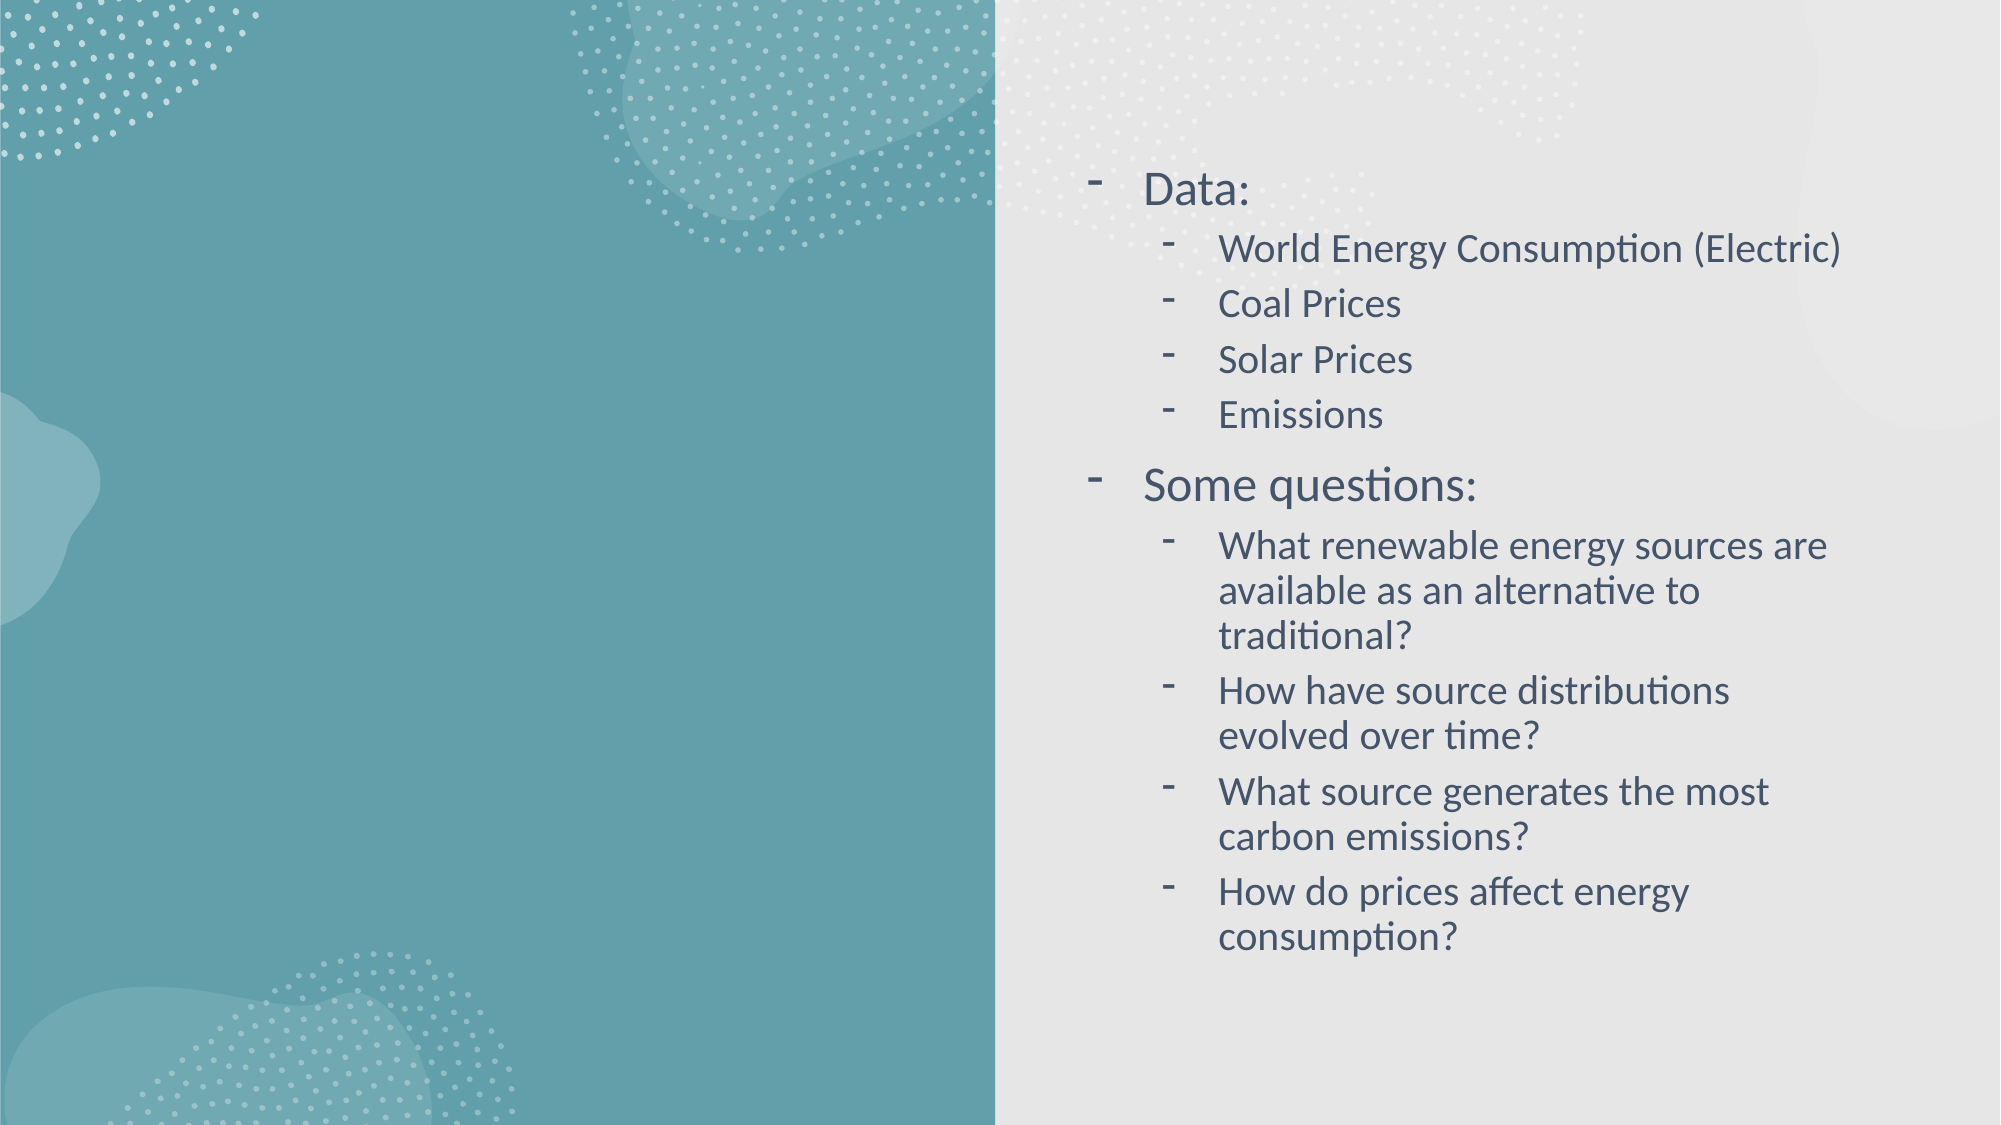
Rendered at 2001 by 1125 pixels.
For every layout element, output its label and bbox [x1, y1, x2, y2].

text_box [0, 0, 2000, 1125]
